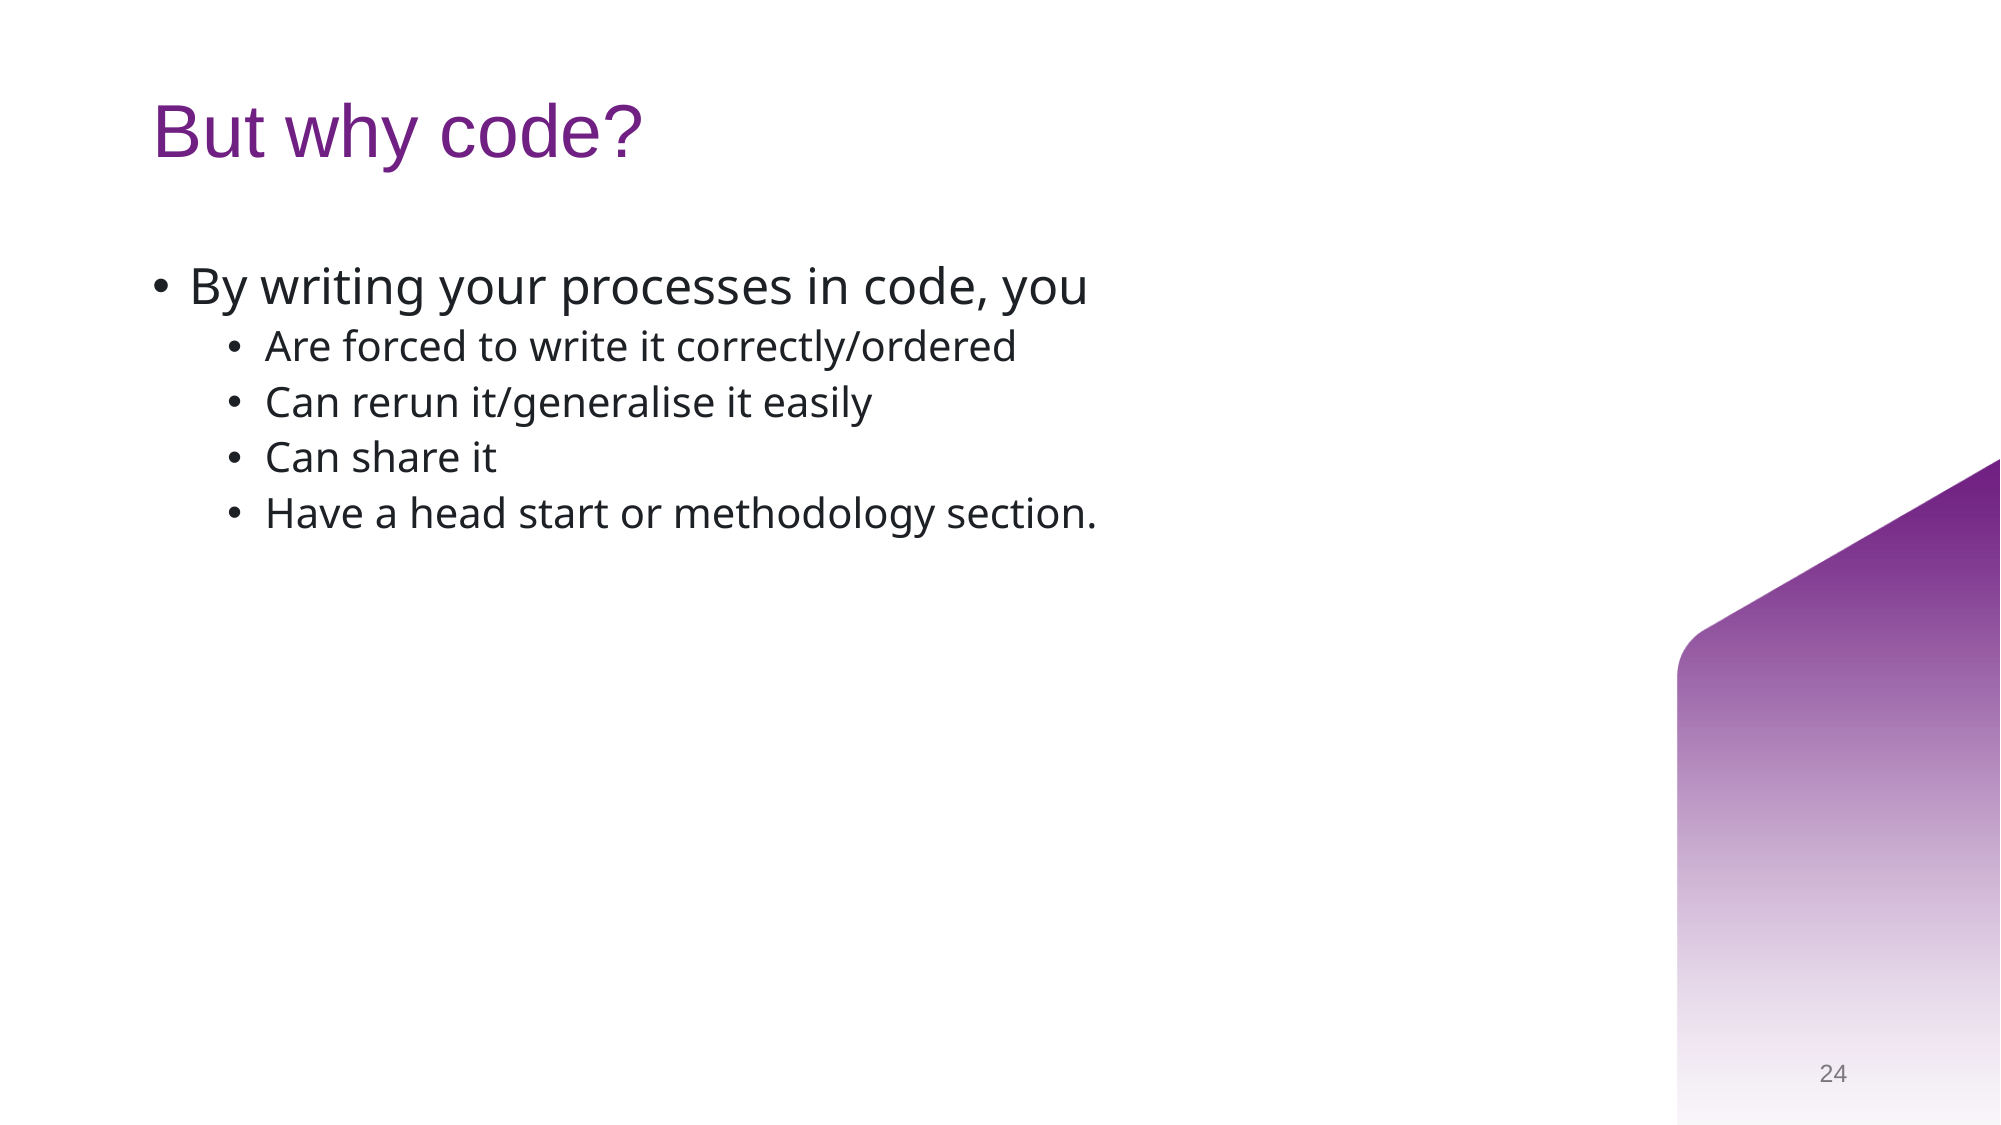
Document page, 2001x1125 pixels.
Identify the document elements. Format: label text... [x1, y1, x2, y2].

title But why code? [137, 88, 1775, 179]
picture [1166, 200, 2000, 1125]
list By writing your processes in code, you Are forced to write it correctly/ordered Can rerun it/generalise it easily Can share it Have a head start or methodology section. [137, 254, 1589, 921]
slide_number 24 [1412, 1042, 1863, 1103]
